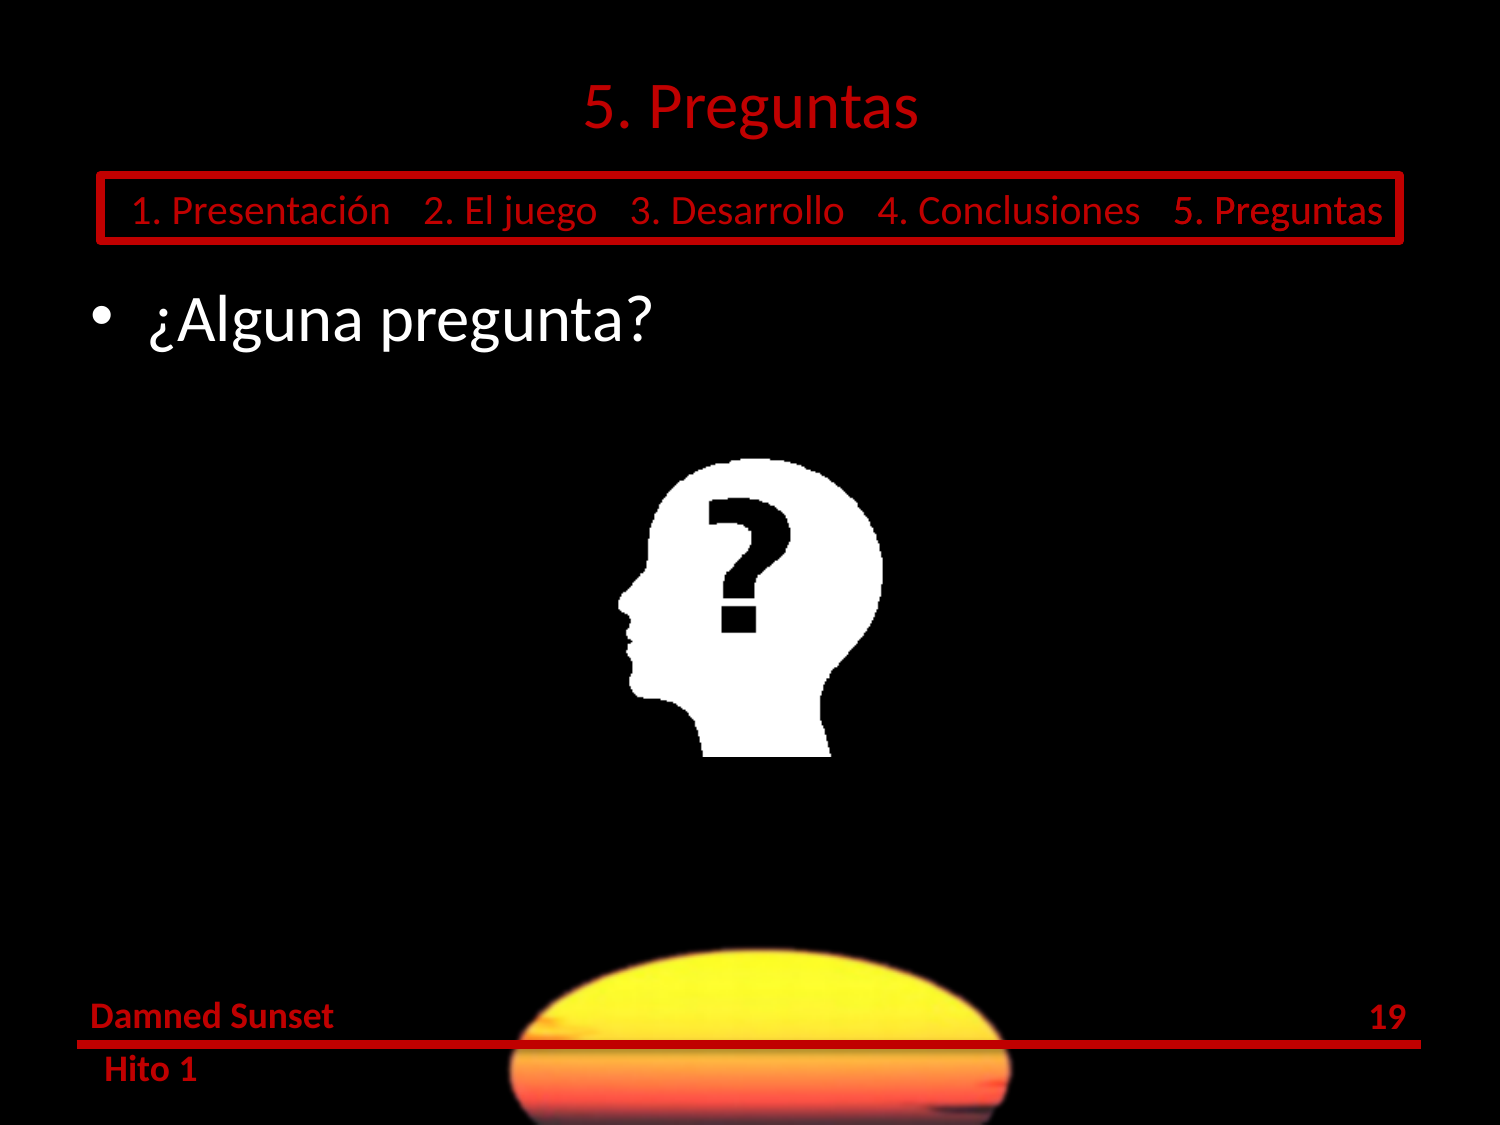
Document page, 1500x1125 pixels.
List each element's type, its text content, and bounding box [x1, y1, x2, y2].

title 5. Preguntas [76, 54, 1427, 150]
list ¿Alguna pregunta? [75, 267, 1425, 953]
slide_number 18 [1071, 984, 1422, 1045]
picture [0, 0, 1500, 1125]
